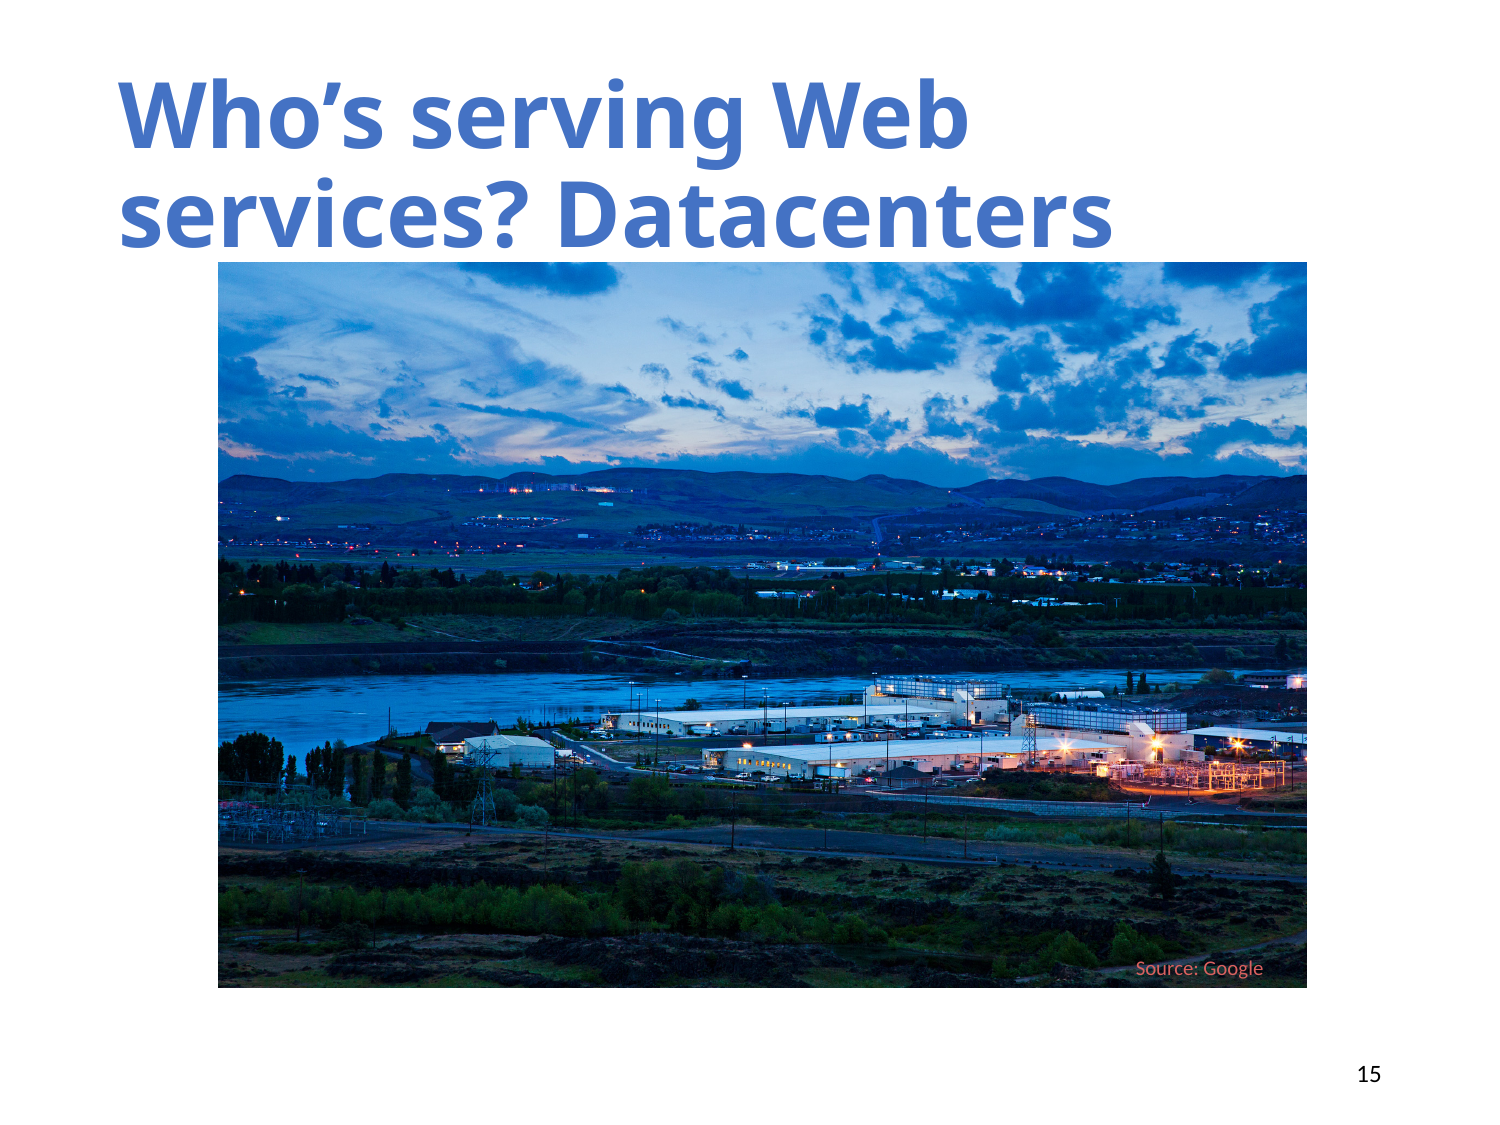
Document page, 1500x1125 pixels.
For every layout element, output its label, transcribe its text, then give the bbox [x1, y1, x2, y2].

slide_number 15 [1059, 1042, 1397, 1103]
title Who’s serving Web services? Datacenters [103, 59, 1397, 278]
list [218, 262, 1307, 988]
